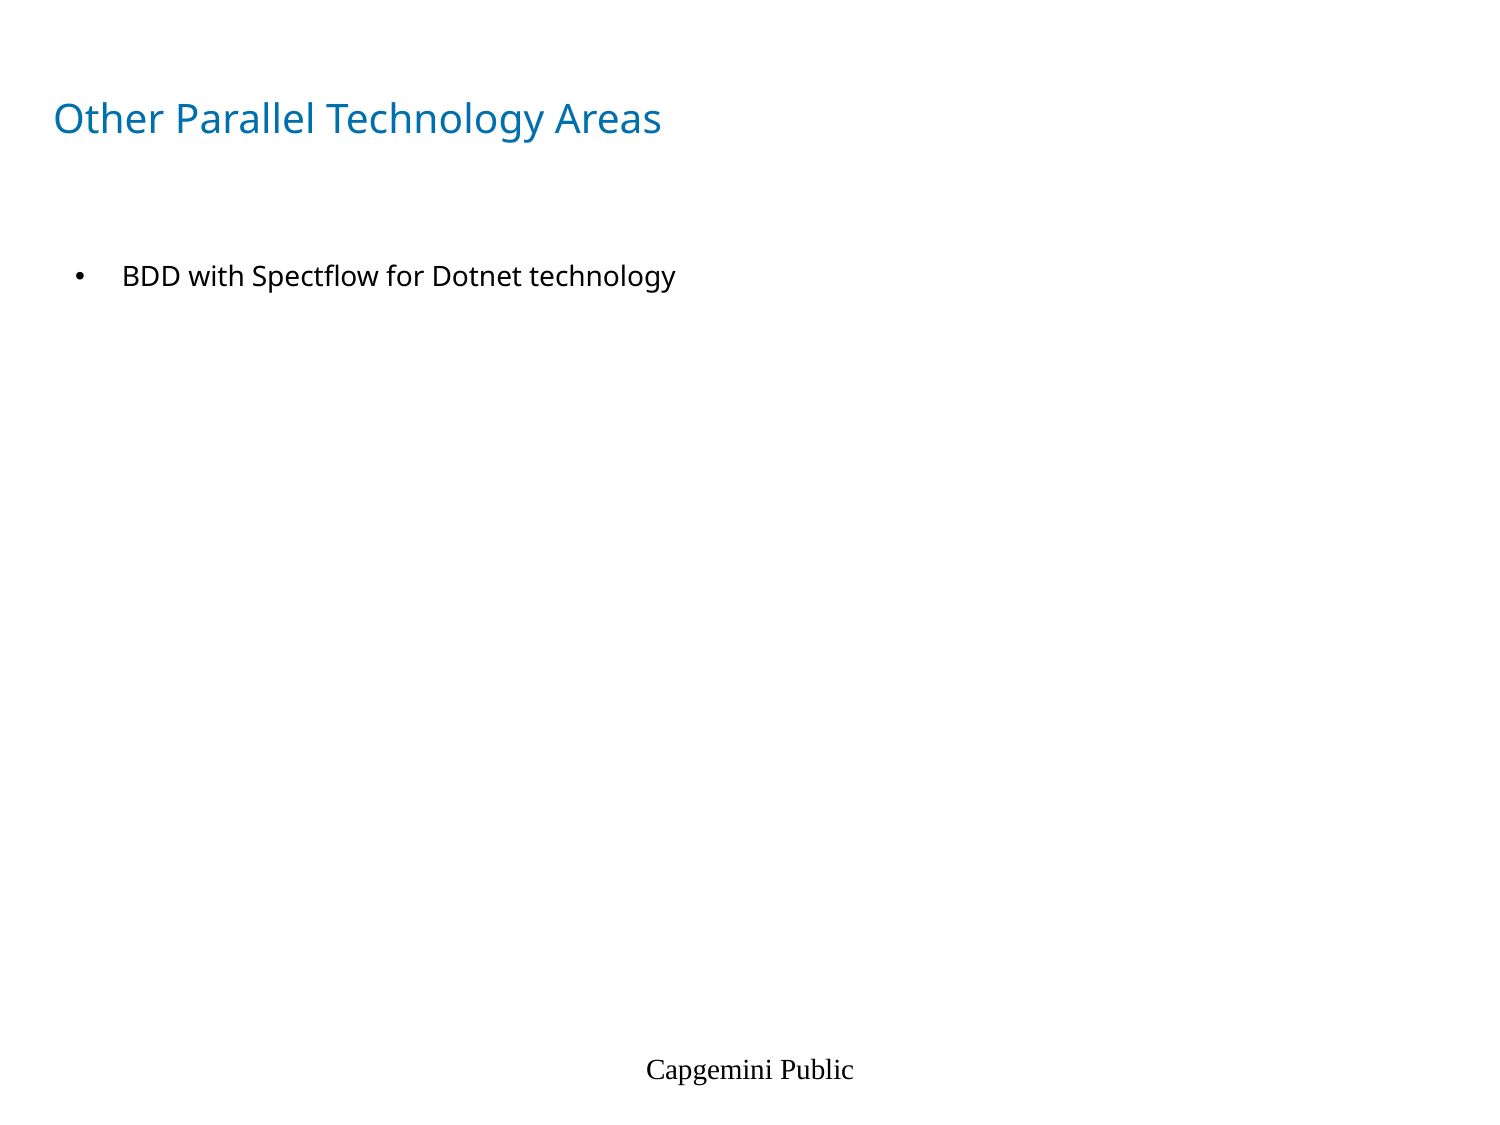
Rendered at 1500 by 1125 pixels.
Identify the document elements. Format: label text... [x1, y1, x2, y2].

title Other Parallel Technology Areas [53, 94, 1404, 225]
footer Capgemini Public [512, 1042, 988, 1103]
list BDD with Spectflow for Dotnet technology [75, 262, 1425, 1005]
